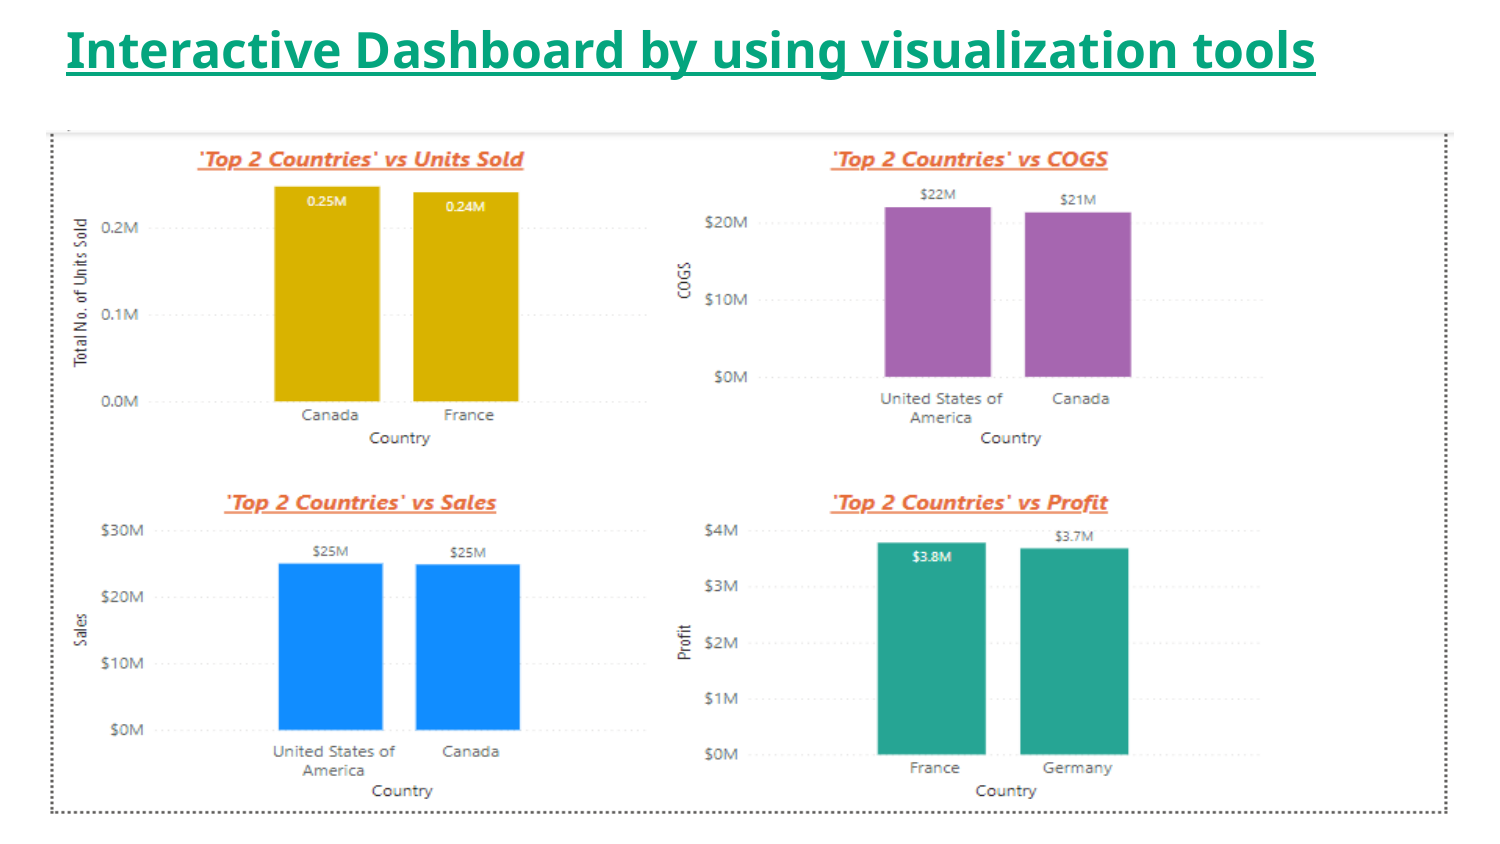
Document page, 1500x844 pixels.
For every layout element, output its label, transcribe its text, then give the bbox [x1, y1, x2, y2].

text_box Interactive Dashboard by using visualization tools [51, 3, 1449, 100]
picture [46, 130, 1454, 819]
